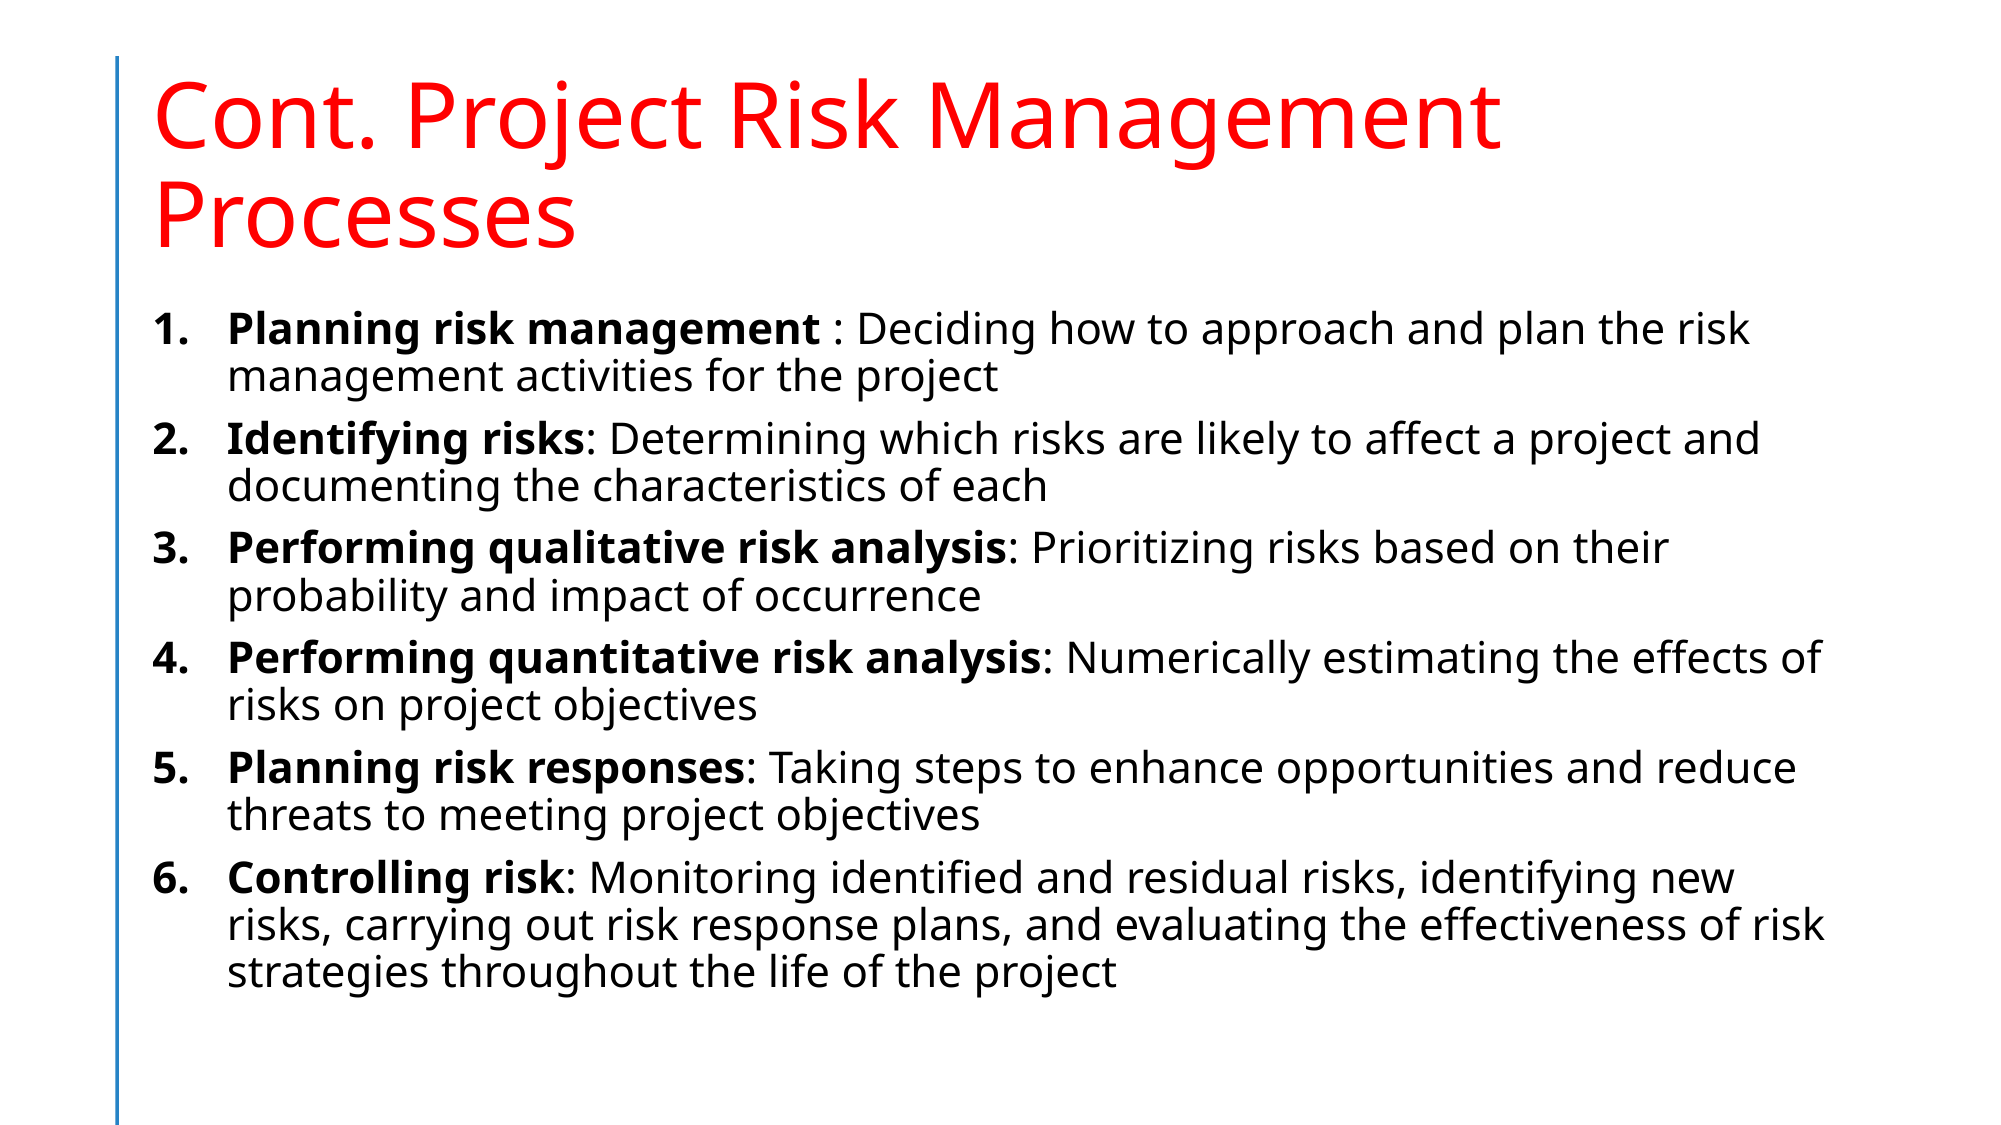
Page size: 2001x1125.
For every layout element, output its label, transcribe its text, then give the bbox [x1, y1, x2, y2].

list Planning risk management : Deciding how to approach and plan the risk management activities for the project Identifying risks: Determining which risks are likely to affect a project and documenting the characteristics of each Performing qualitative risk analysis: Prioritizing risks based on their probability and impact of occurrence Performing quantitative risk analysis: Numerically estimating the effects of risks on project objectives Planning risk responses: Taking steps to enhance opportunities and reduce threats to meeting project objectives Controlling risk: Monitoring identified and residual risks, identifying new risks, carrying out risk response plans, and evaluating the effectiveness of risk strategies throughout the life of the project [137, 299, 1863, 1014]
title Cont. Project Risk Management Processes [137, 59, 1863, 278]
